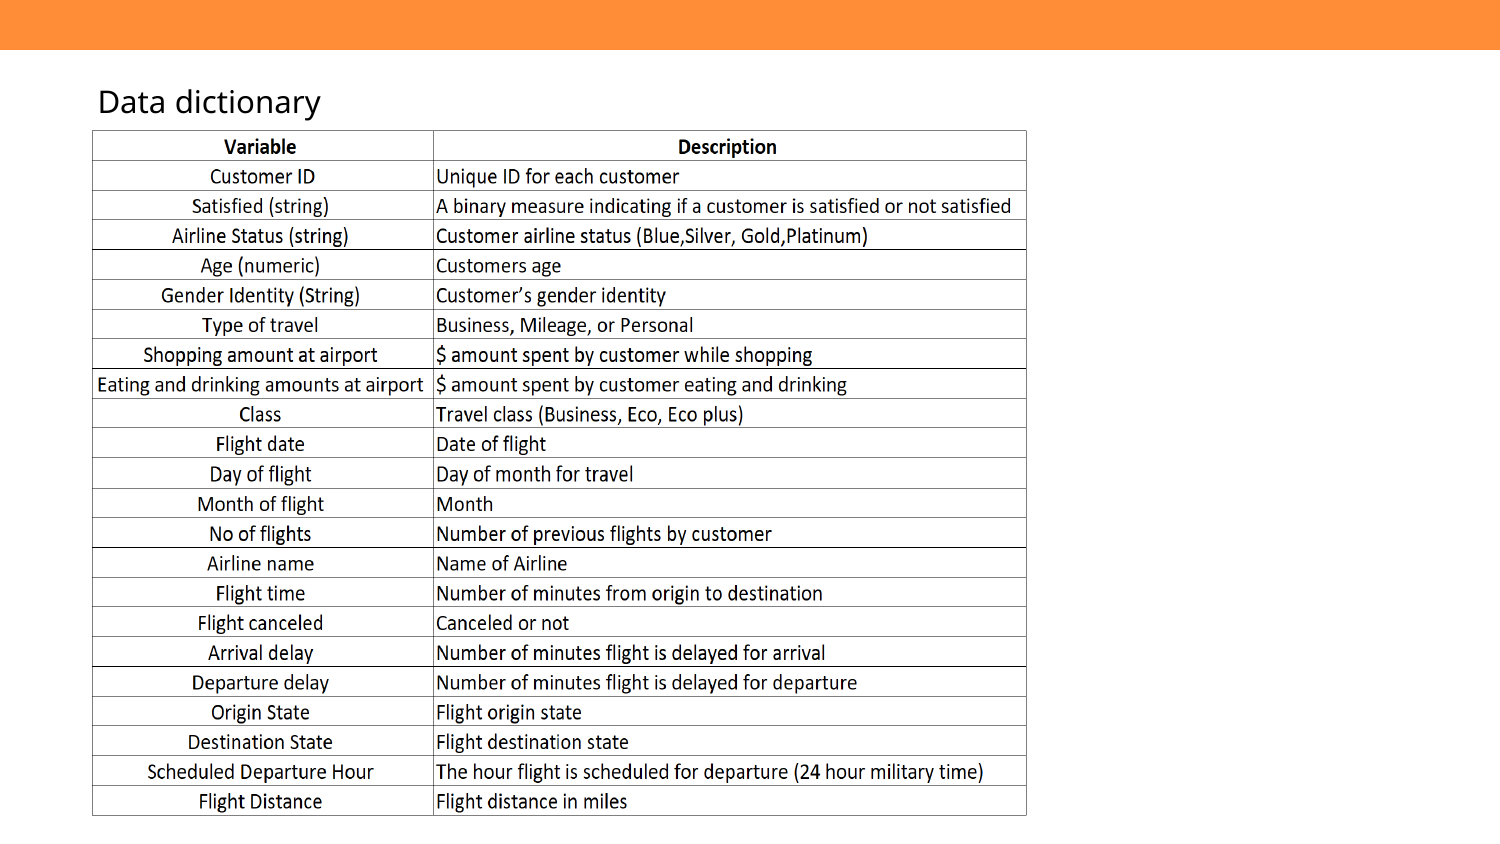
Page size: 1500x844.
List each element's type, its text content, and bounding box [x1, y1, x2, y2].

text_box Data dictionary [82, 67, 425, 135]
picture [89, 125, 1030, 818]
picture [0, 0, 1500, 51]
